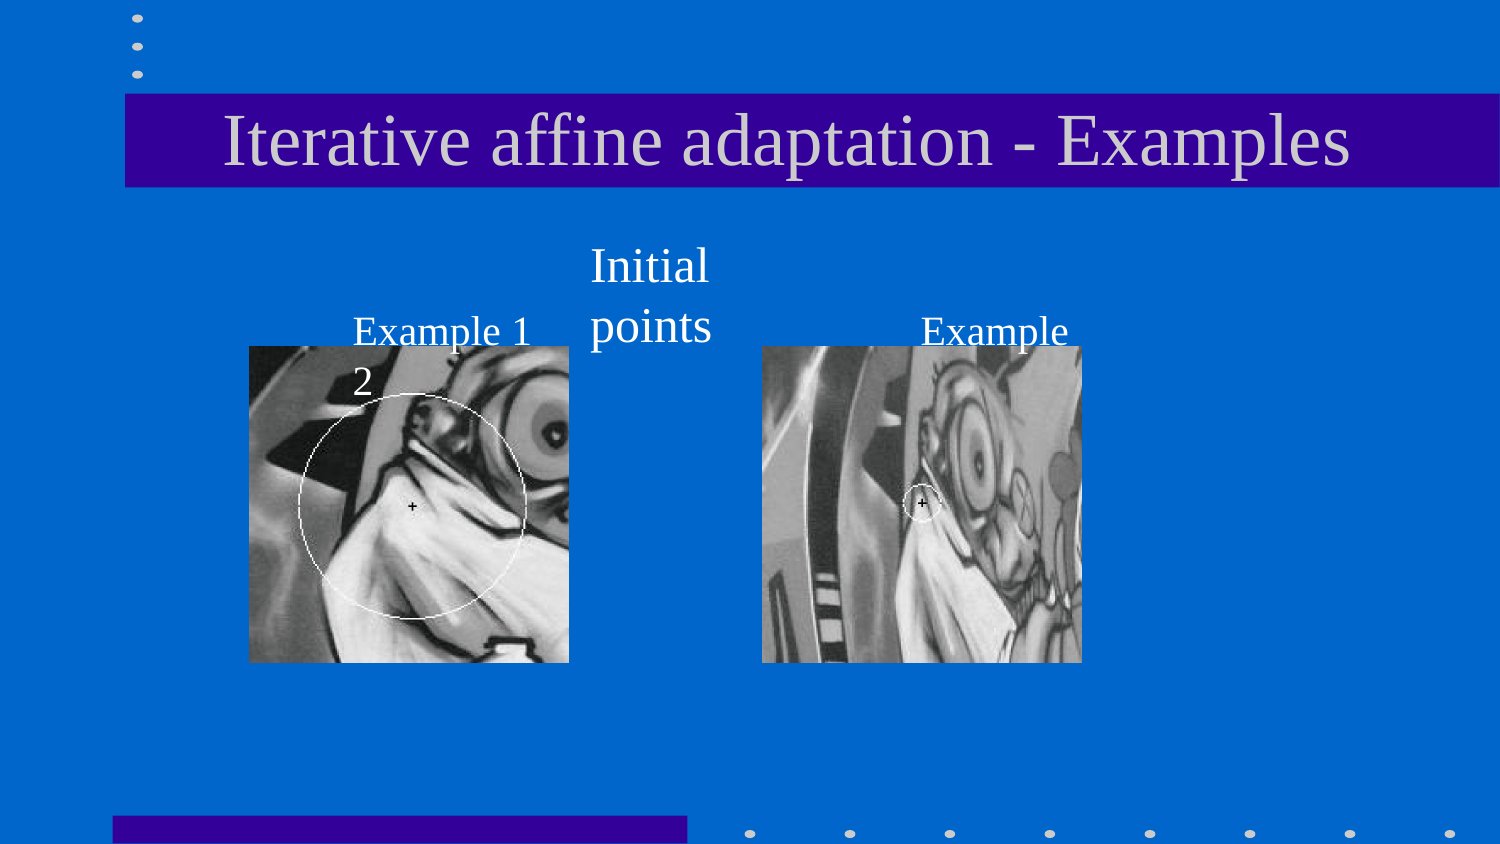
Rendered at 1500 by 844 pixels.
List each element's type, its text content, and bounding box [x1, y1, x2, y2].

text_box Example 1 Example 2 [337, 296, 1112, 346]
title Iterative affine adaptation - Examples [150, 65, 1425, 207]
text_box Initial points [575, 225, 859, 282]
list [249, 346, 569, 663]
picture [762, 346, 1082, 663]
